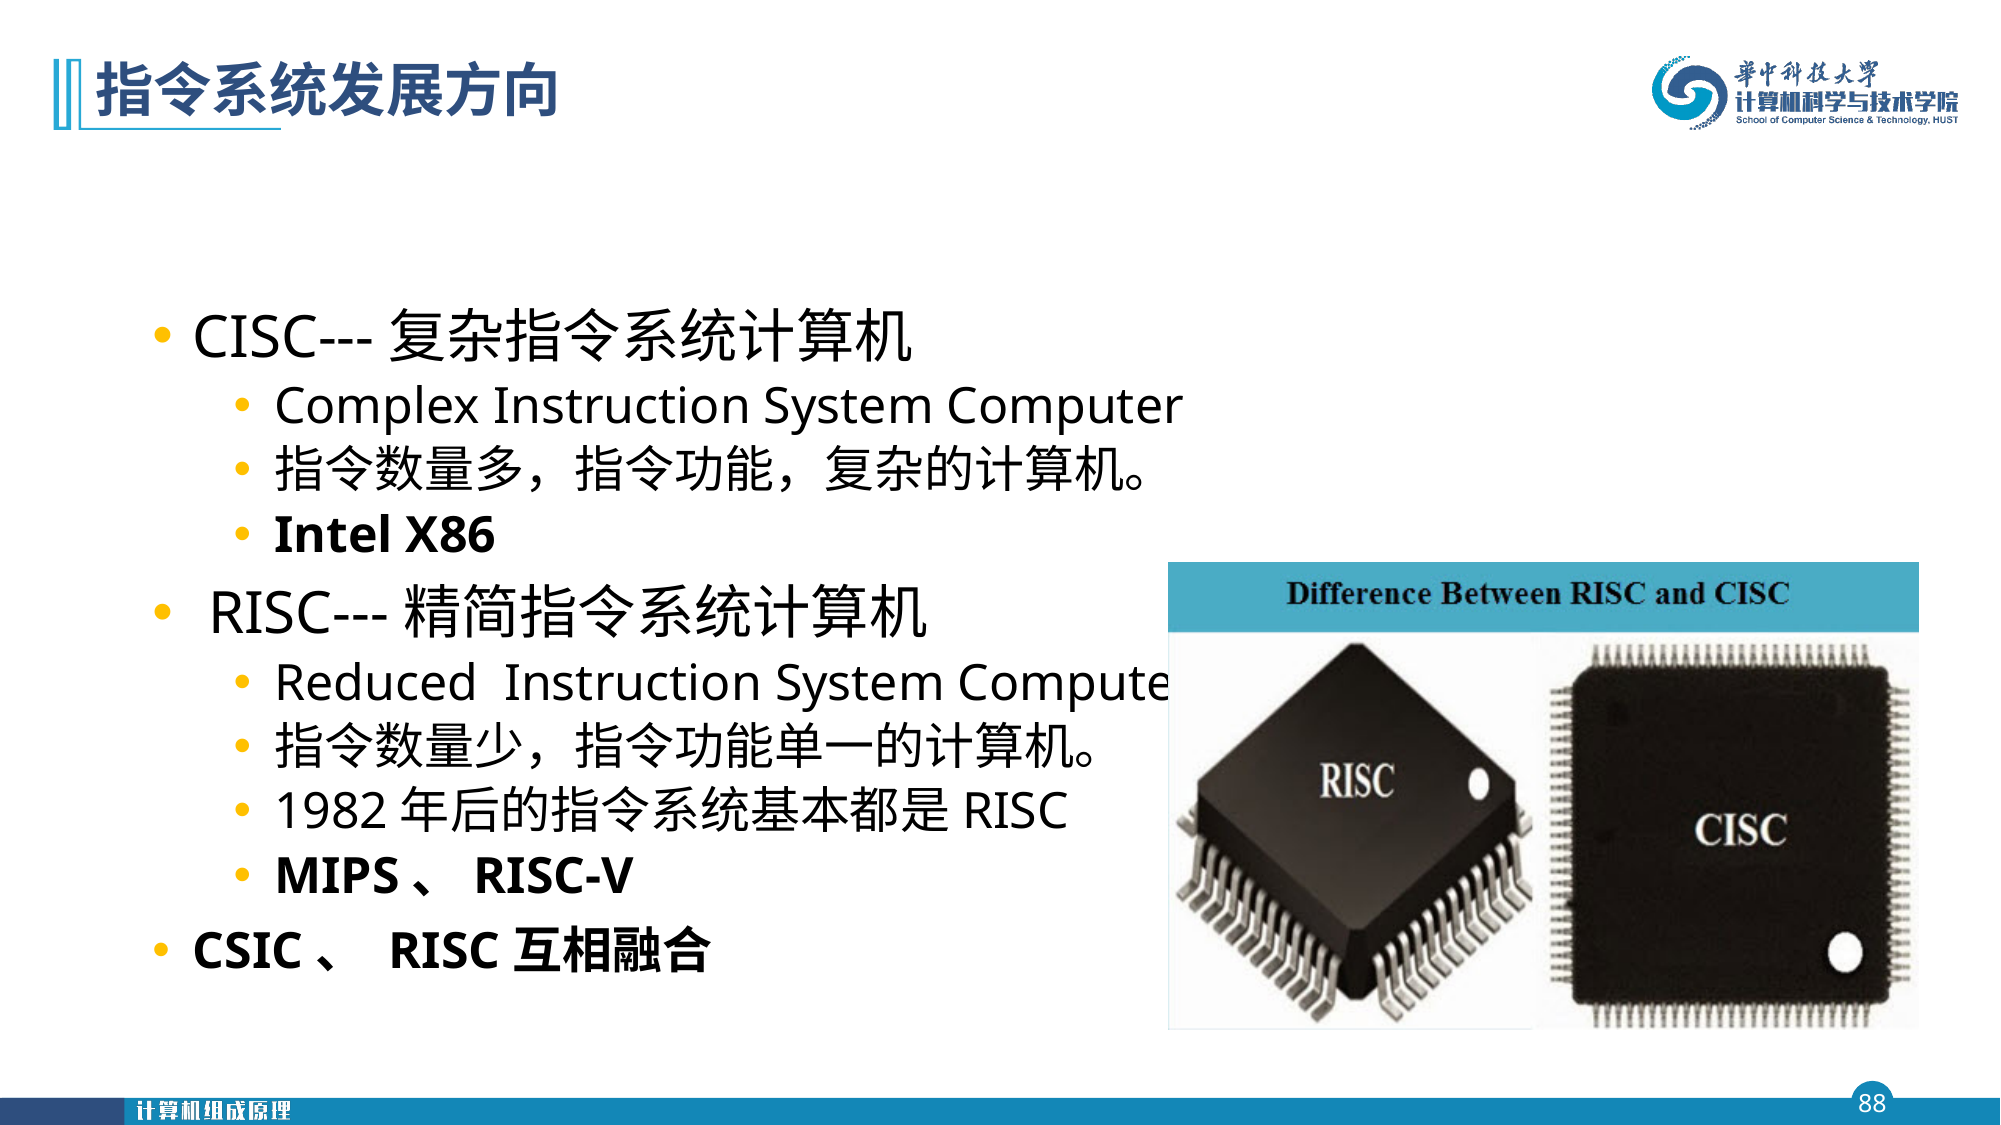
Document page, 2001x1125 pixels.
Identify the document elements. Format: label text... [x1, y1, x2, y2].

picture [1168, 562, 1919, 1030]
title 指令系统发展方向 [80, 42, 1805, 144]
picture [1805, 56, 1958, 130]
list CISC---复杂指令系统计算机 Complex Instruction System Computer 指令数量多，指令功能，复杂的计算机。 Intel X86 RISC---精简指令系统计算机 Reduced Instruction System Computer 指令数量少，指令功能单一的计算机。 1982年后的指令系统基本都是RISC MIPS、RISC-V CSIC、 RISC互相融合 [137, 299, 1863, 1014]
